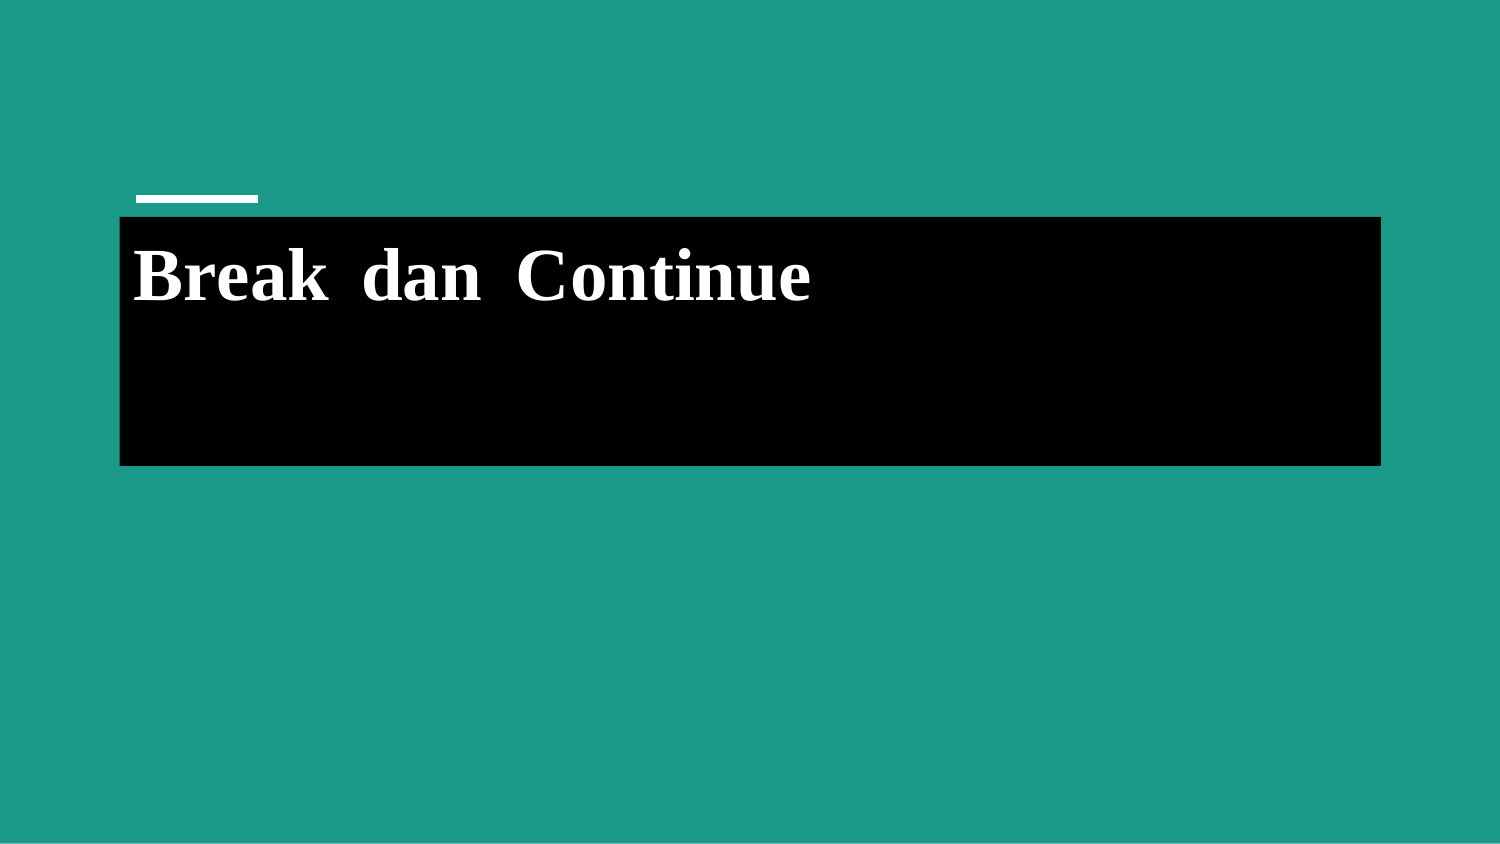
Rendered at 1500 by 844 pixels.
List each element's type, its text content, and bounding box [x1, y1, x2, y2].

text_box [0, 0, 1500, 844]
text_box Break dan Continue [119, 216, 1381, 466]
